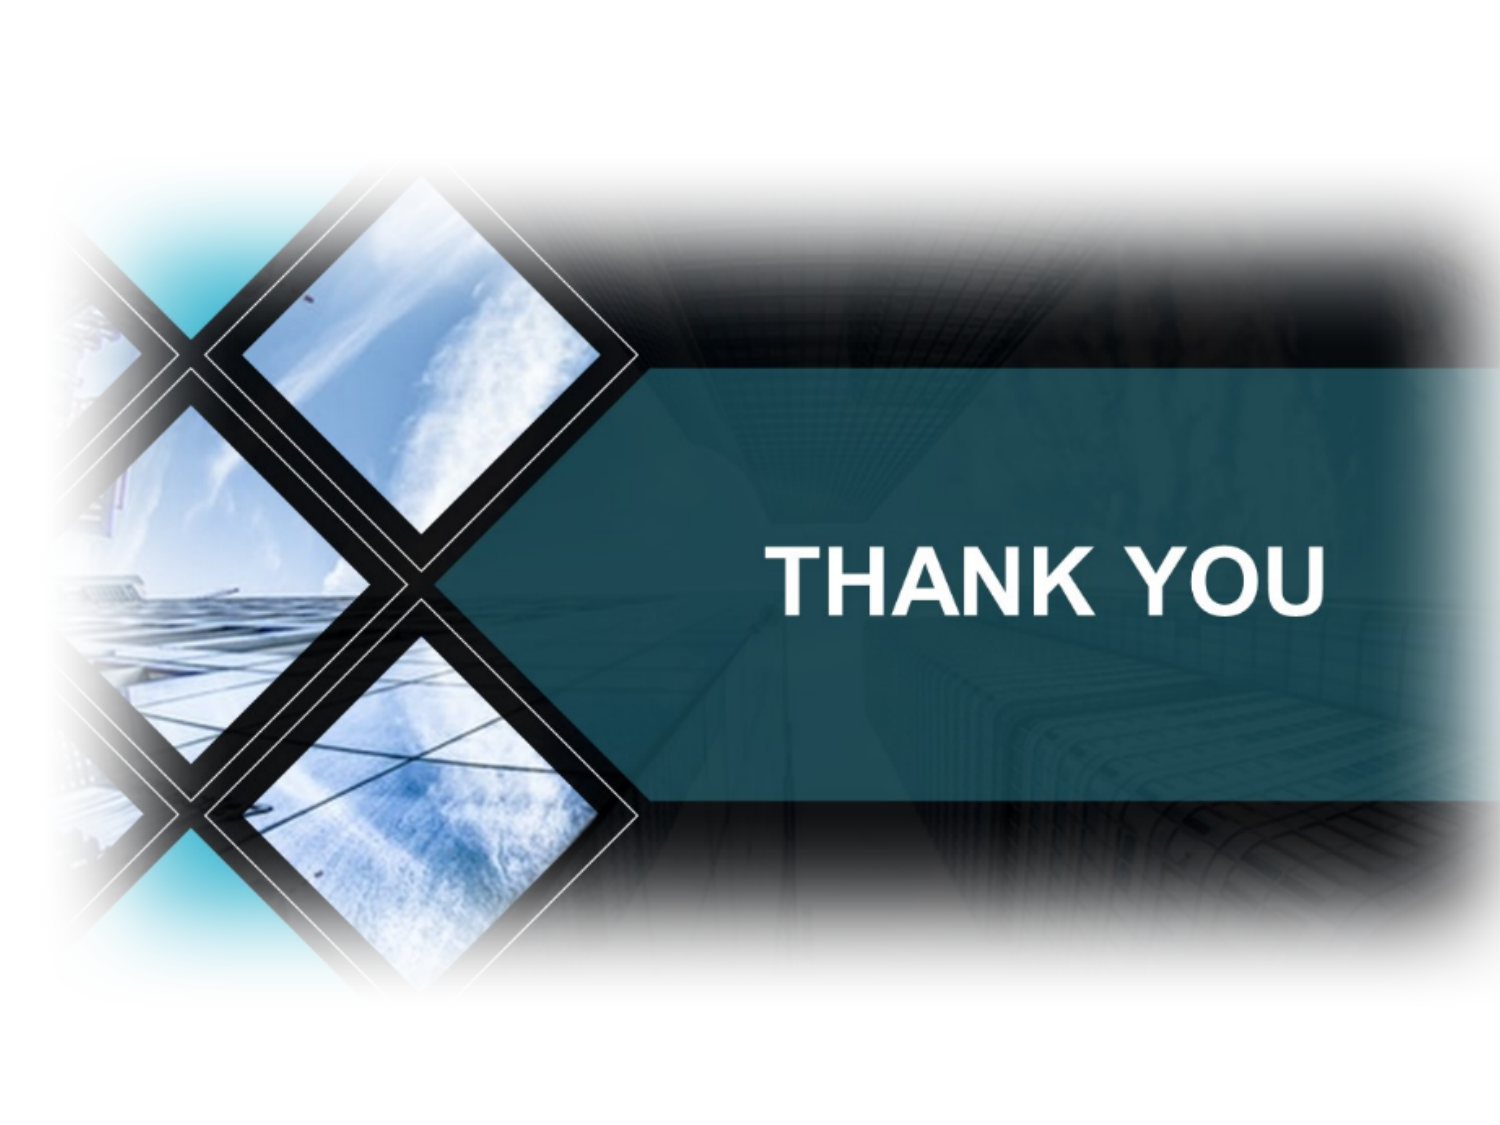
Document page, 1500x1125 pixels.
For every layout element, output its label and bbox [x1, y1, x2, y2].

picture [37, 149, 1500, 1013]
